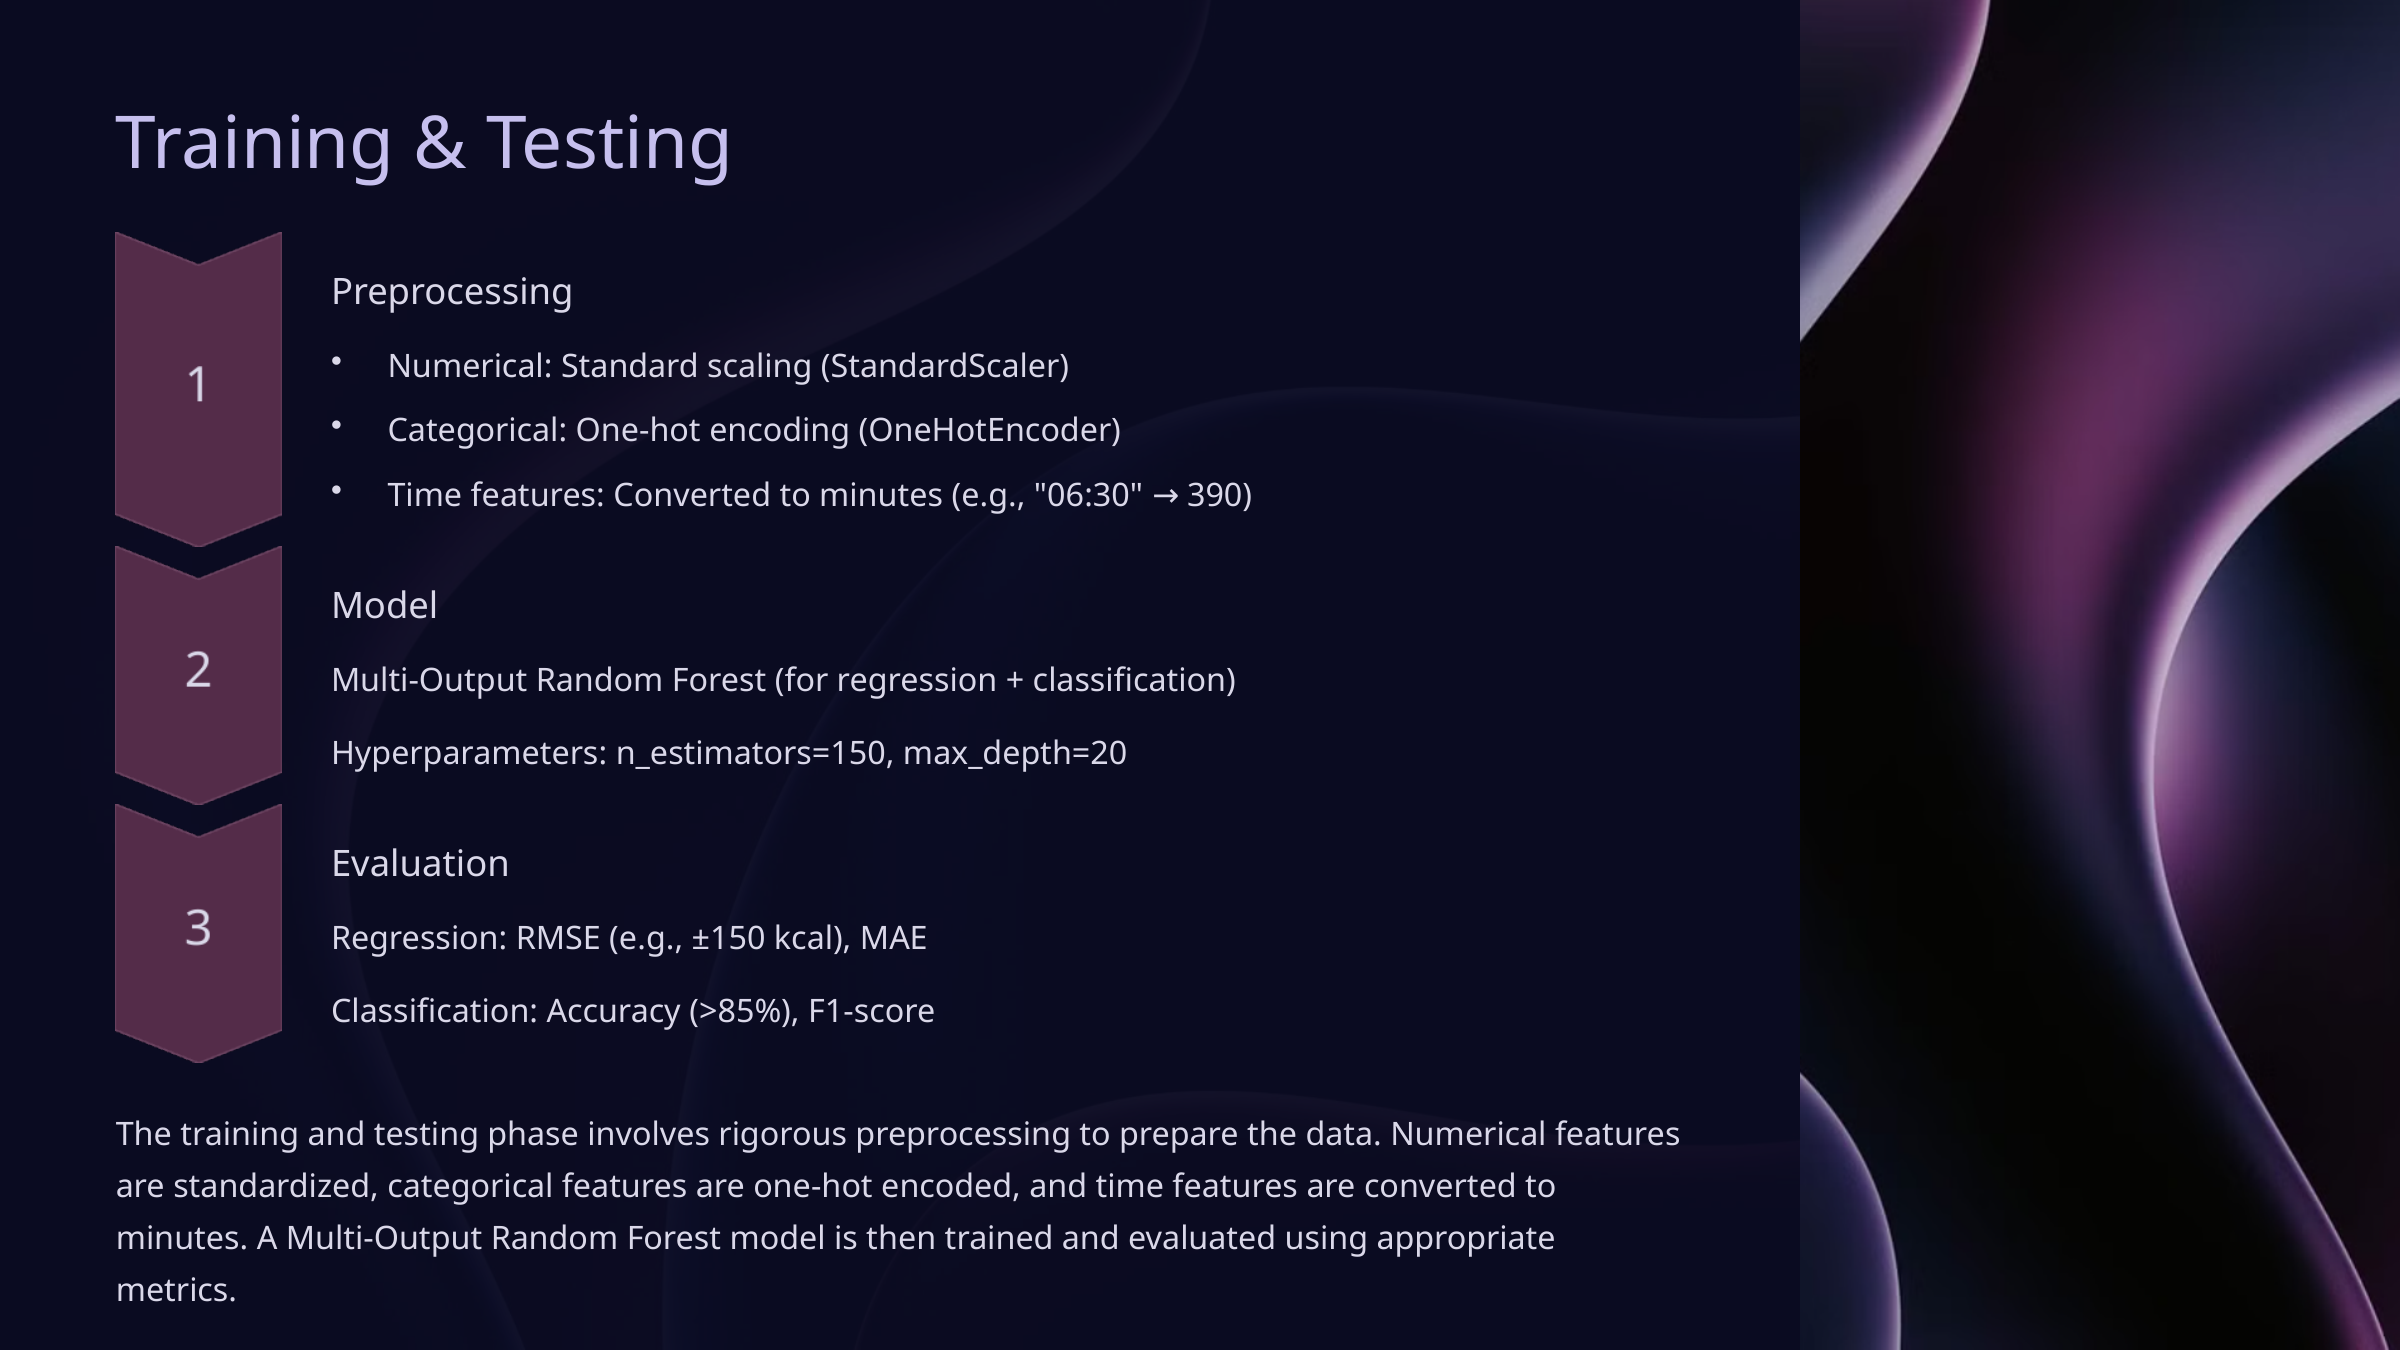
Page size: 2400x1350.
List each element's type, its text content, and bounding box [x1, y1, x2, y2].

text_box Model [331, 580, 699, 626]
text_box Regression: RMSE (e.g., ±150 kcal), MAE [331, 903, 1685, 957]
text_box Preprocessing [331, 265, 699, 312]
text_box Hyperparameters: n_estimators=150, max_depth=20 [331, 718, 1685, 772]
text_box Evaluation [331, 837, 699, 884]
picture [1799, 0, 2400, 1350]
picture [115, 232, 282, 1063]
text_box Numerical: Standard scaling (StandardScaler) [331, 331, 1685, 385]
text_box Time features: Converted to minutes (e.g., "06:30" → 390) [331, 460, 1685, 514]
text_box The training and testing phase involves rigorous preprocessing to prepare the data. Numerical features are standardized, categorical features are one-hot encoded, and time features are converted to minutes. A Multi-Output Random Forest model is then trained and evaluated using appropriate metrics. [115, 1099, 1685, 1259]
text_box Multi-Output Random Forest (for regression + classification) [331, 645, 1685, 699]
text_box Categorical: One-hot encoding (OneHotEncoder) [331, 396, 1685, 450]
text_box Training & Testing [115, 91, 852, 184]
text_box Classification: Accuracy (>85%), F1-score [331, 976, 1685, 1030]
